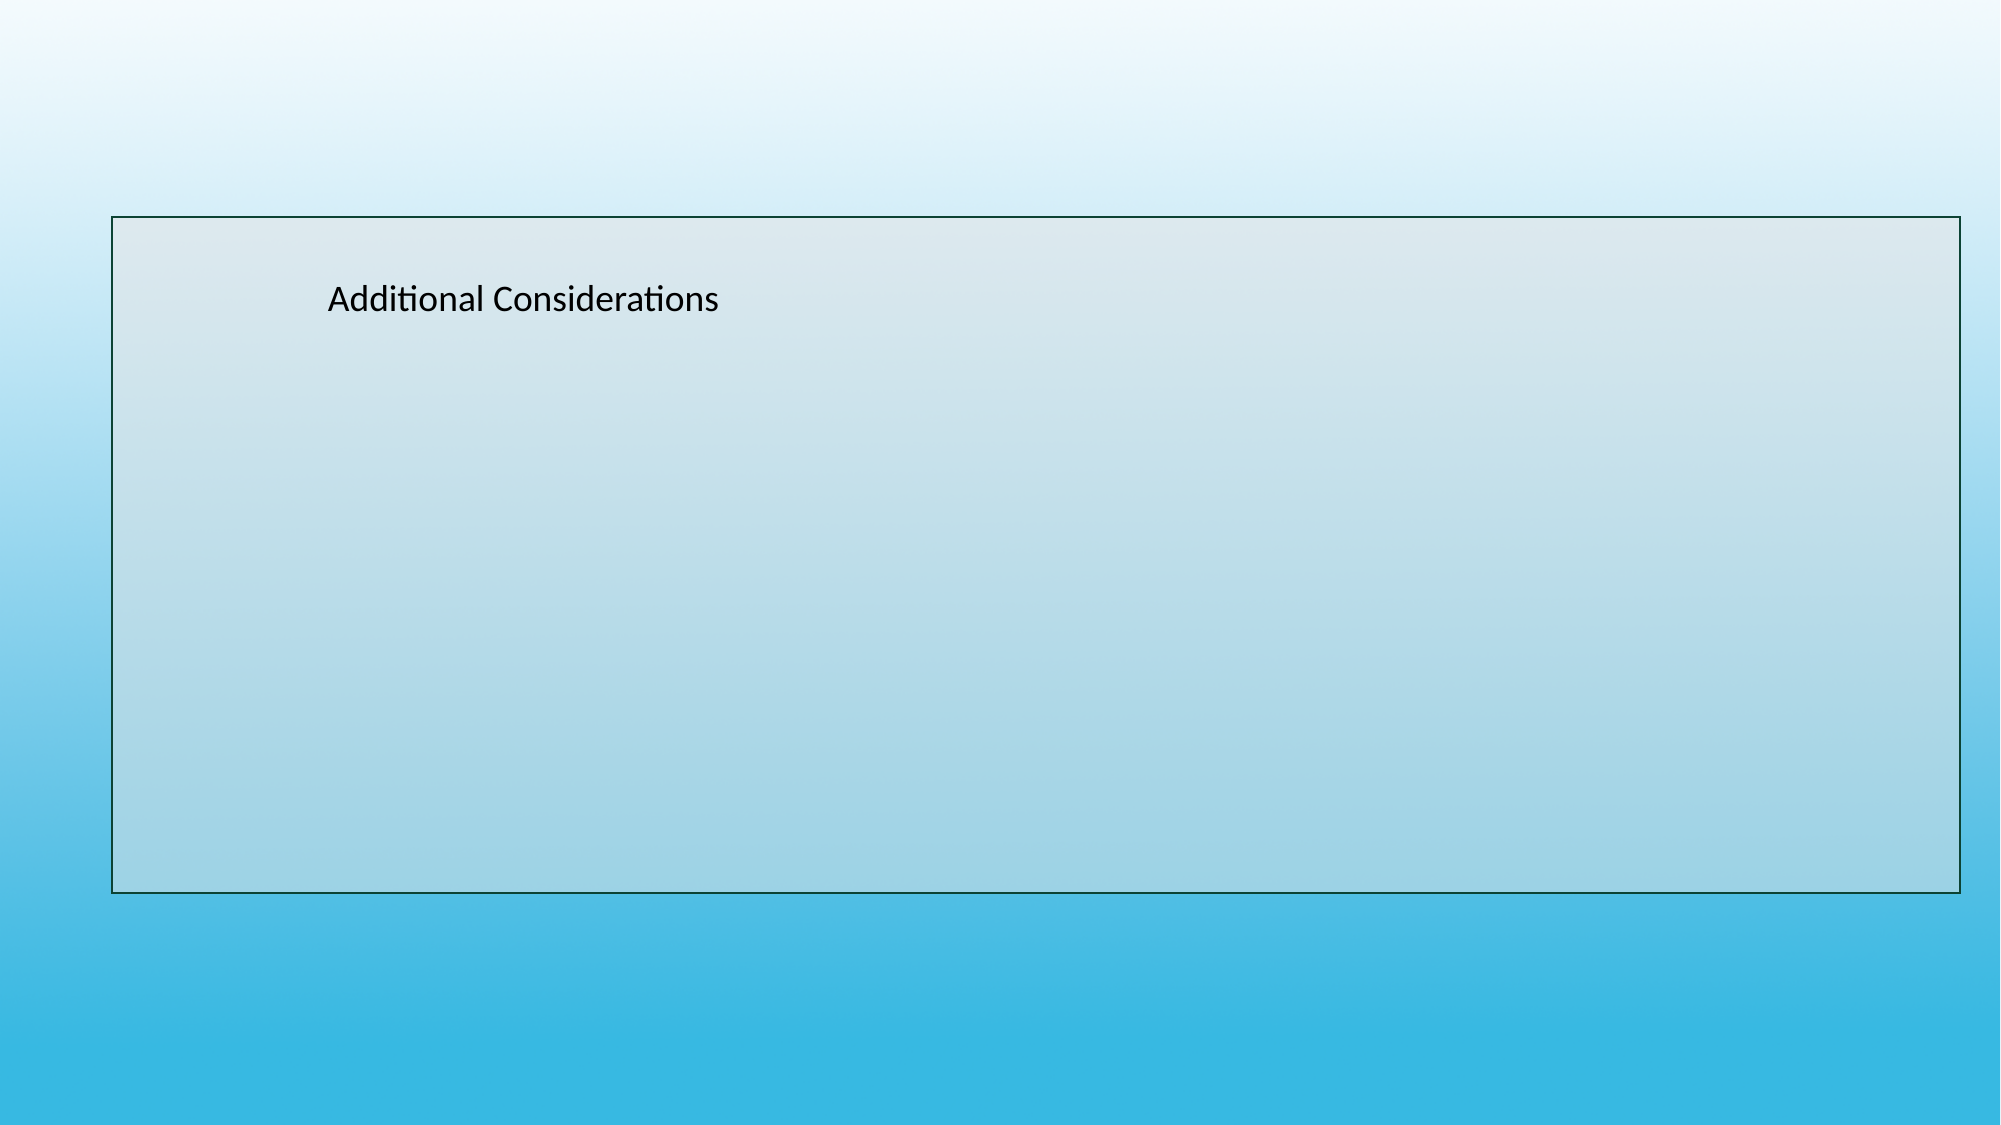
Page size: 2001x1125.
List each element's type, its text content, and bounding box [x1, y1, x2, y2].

text_box Additional Considerations [312, 266, 1744, 777]
text_box [111, 216, 1961, 894]
picture [0, 0, 2001, 1125]
